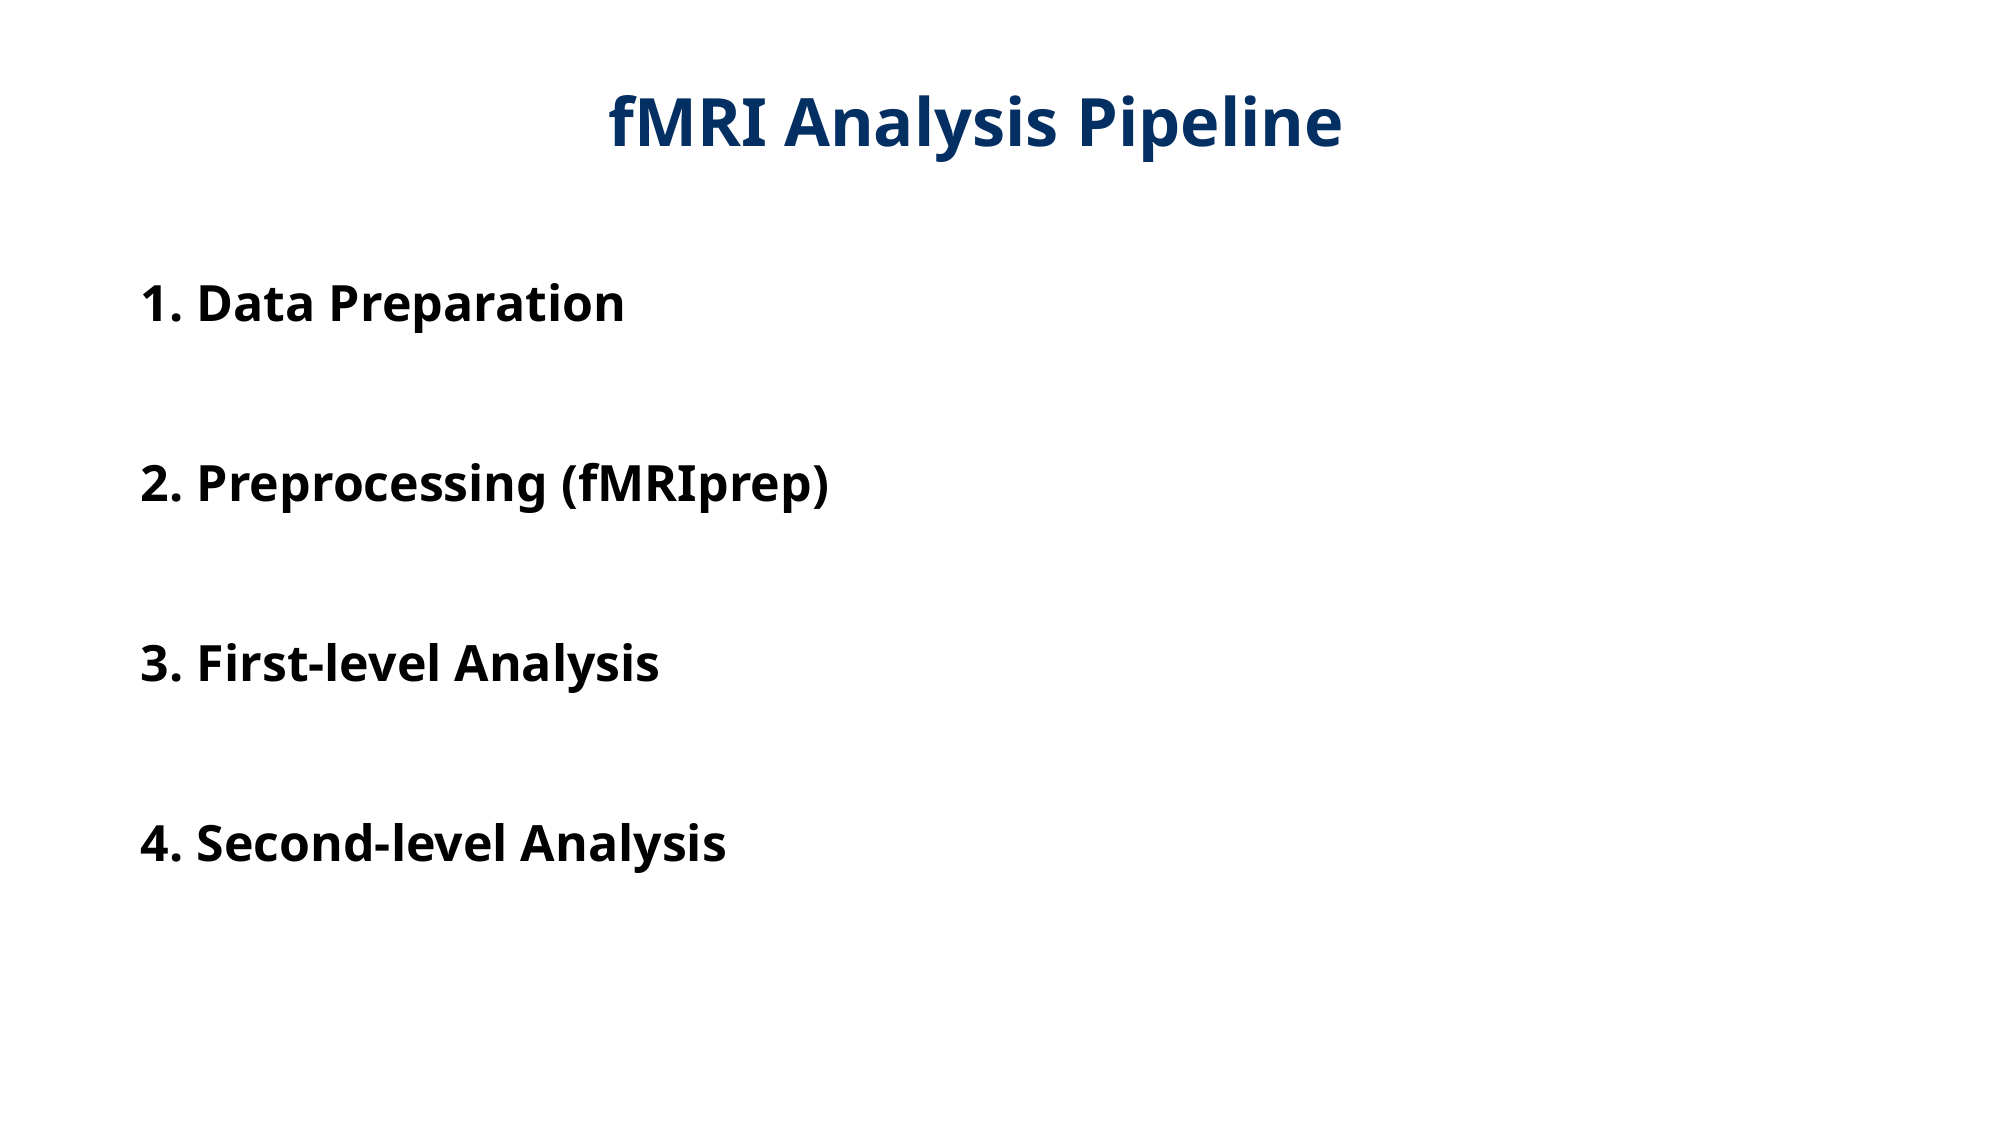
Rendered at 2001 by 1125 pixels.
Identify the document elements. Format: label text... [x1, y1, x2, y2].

text_box Data Preparation Preprocessing (fMRIprep) First-level Analysis Second-level Analysis [125, 234, 1768, 879]
title fMRI Analysis Pipeline [94, 69, 1859, 298]
